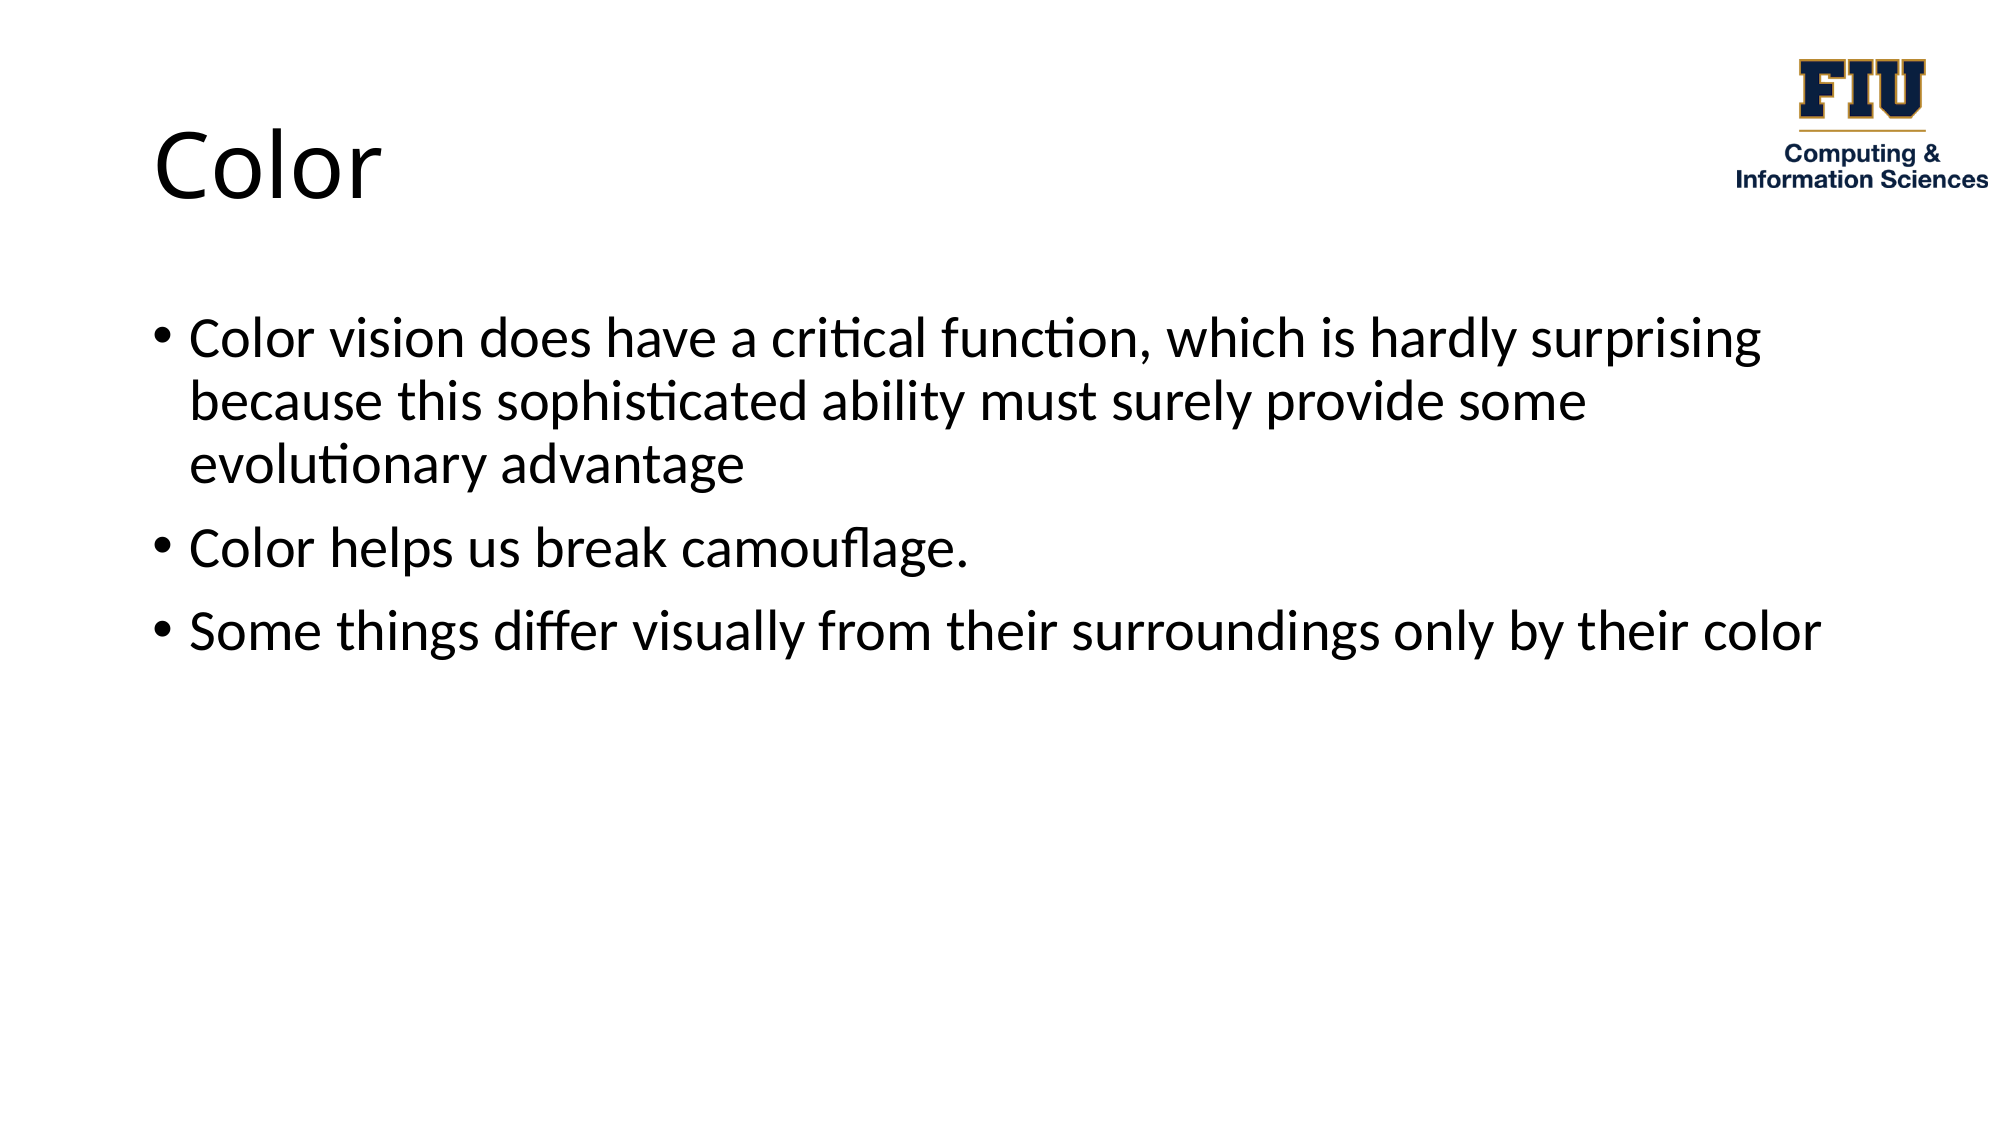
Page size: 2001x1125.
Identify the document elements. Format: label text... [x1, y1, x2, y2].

picture [1863, 59, 1988, 188]
list Color vision does have a critical function, which is hardly surprising because this sophisticated ability must surely provide some evolutionary advantage Color helps us break camouflage. Some things differ visually from their surroundings only by their color [137, 299, 1863, 1014]
title Color [137, 59, 1863, 278]
